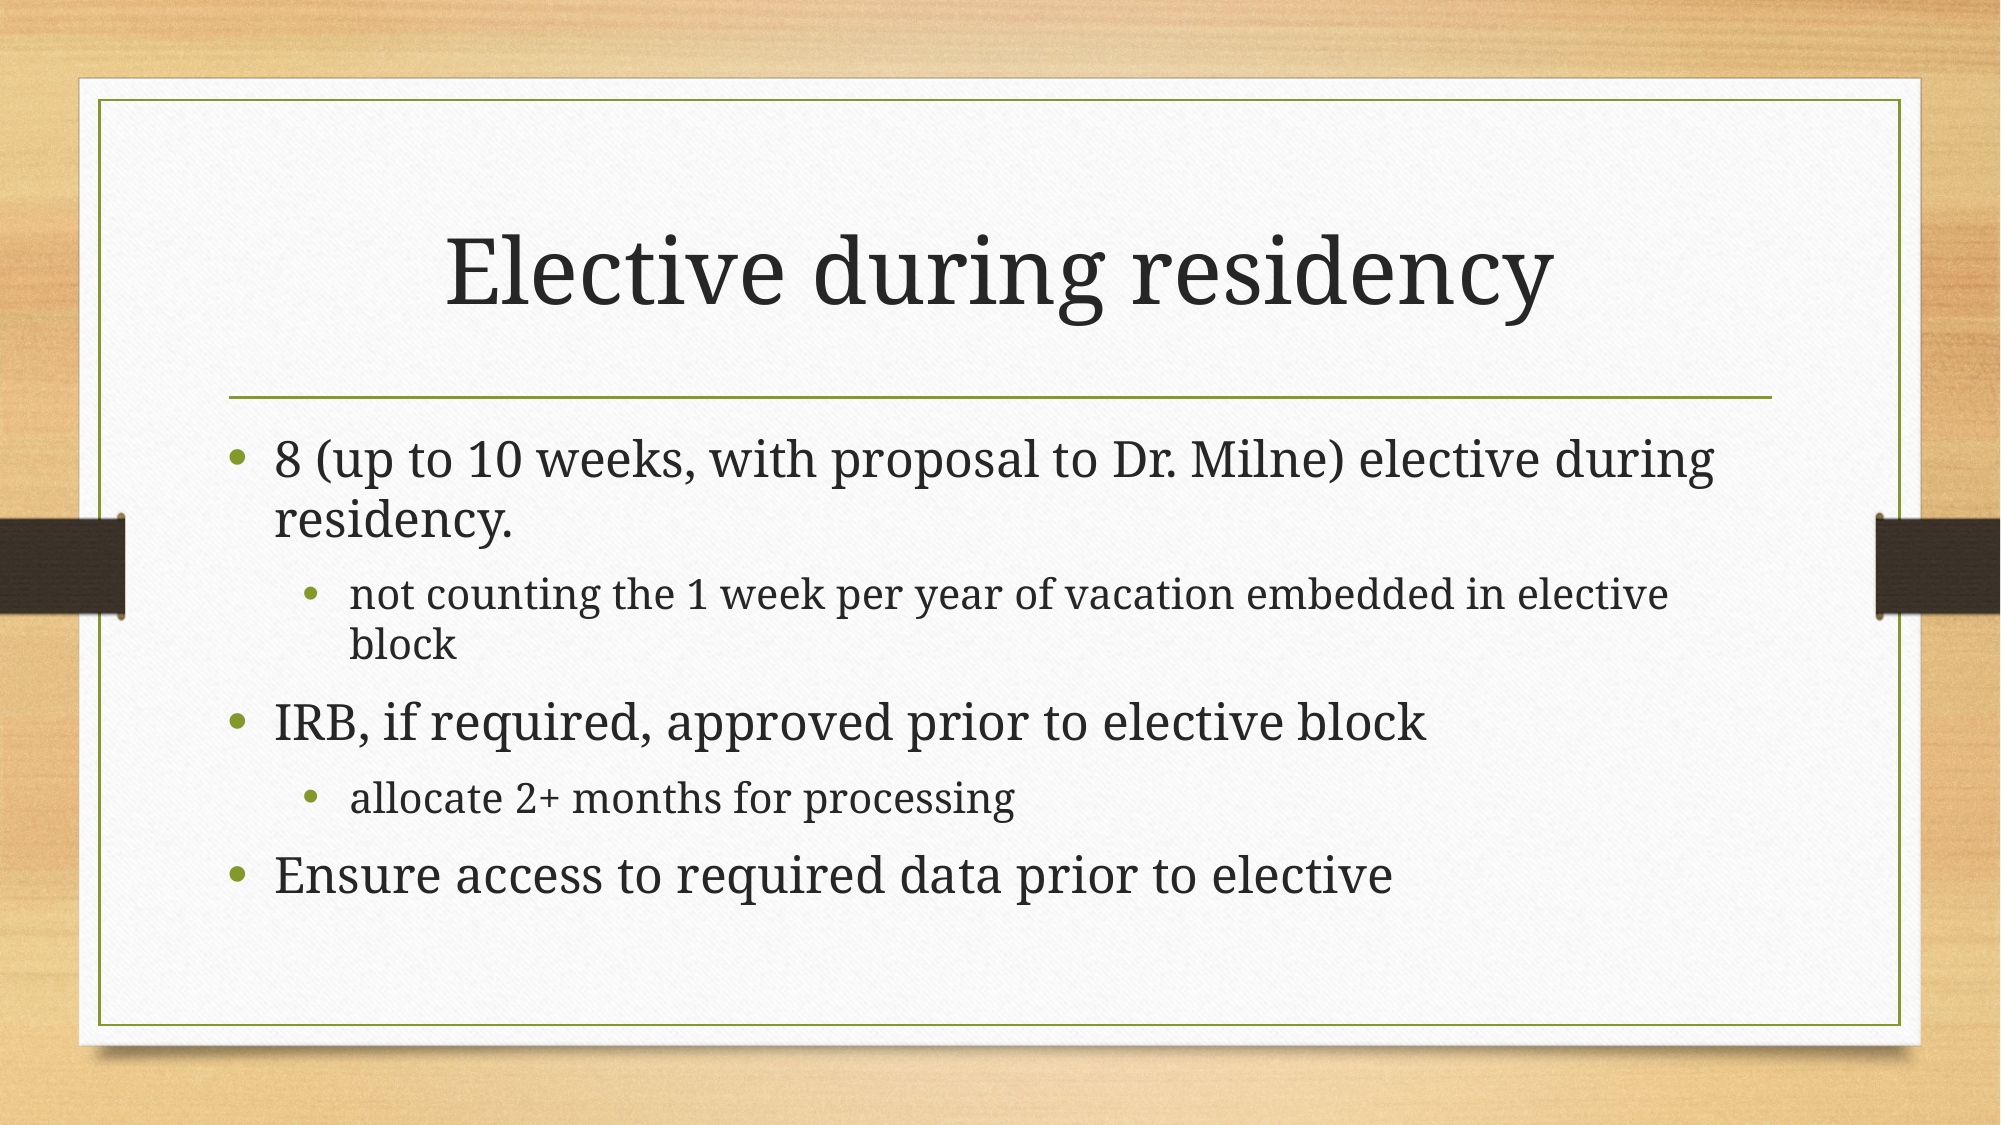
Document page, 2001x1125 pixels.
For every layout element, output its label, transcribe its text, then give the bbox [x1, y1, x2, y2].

title Elective during residency [212, 161, 1788, 375]
list 8 (up to 10 weeks, with proposal to Dr. Milne) elective during residency. not counting the 1 week per year of vacation embedded in elective block IRB, if required, approved prior to elective block allocate 2+ months for processing Ensure access to required data prior to elective [212, 419, 1788, 964]
picture [0, 0, 2001, 1125]
